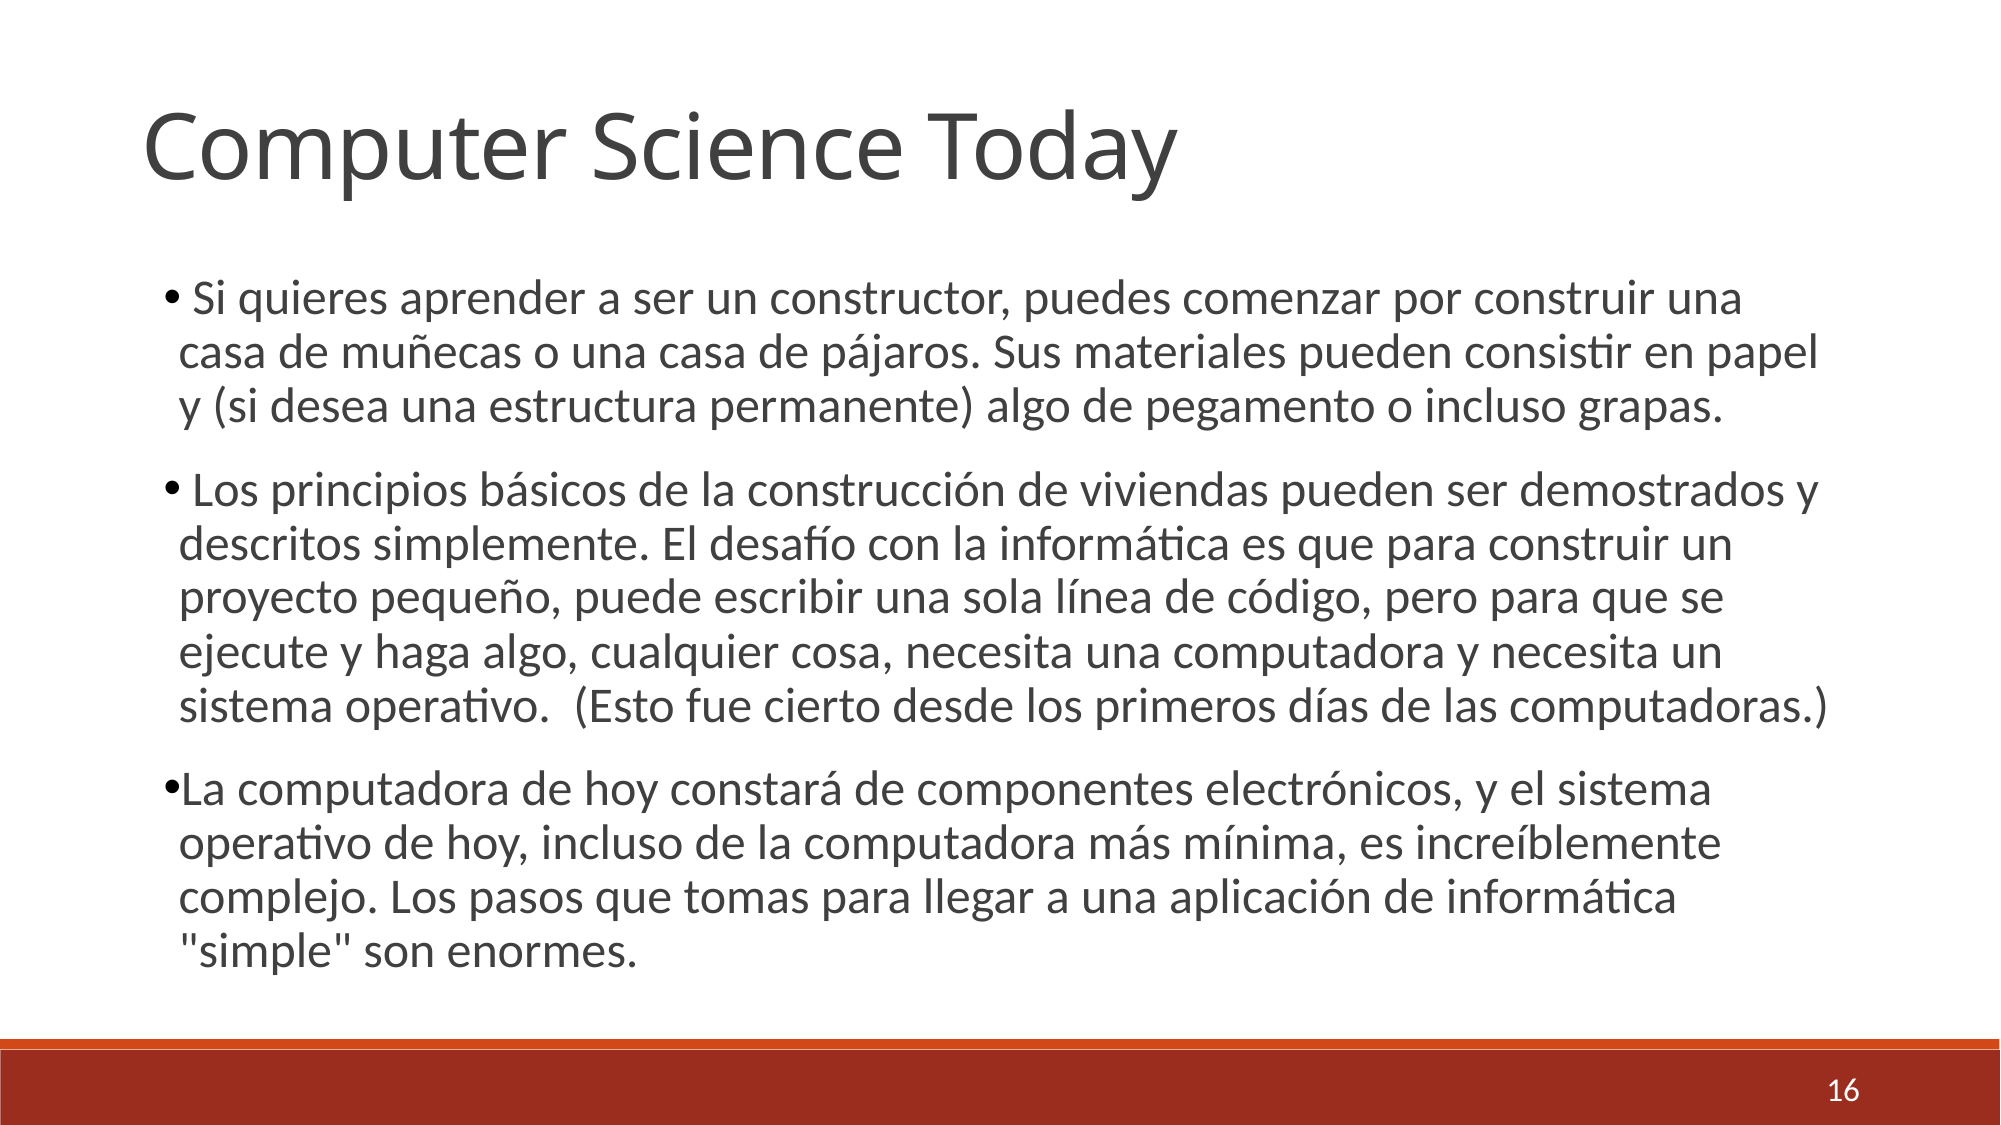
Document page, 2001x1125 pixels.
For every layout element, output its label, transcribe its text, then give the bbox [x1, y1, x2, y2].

text_box Si quieres aprender a ser un constructor, puedes comenzar por construir una casa de muñecas o una casa de pájaros. Sus materiales pueden consistir en papel y (si desea una estructura permanente) algo de pegamento o incluso grapas. Los principios básicos de la construcción de viviendas pueden ser demostrados y descritos simplemente. El desafío con la informática es que para construir un proyecto pequeño, puede escribir una sola línea de código, pero para que se ejecute y haga algo, cualquier cosa, necesita una computadora y necesita un sistema operativo. (Esto fue cierto desde los primeros días de las computadoras.) La computadora de hoy constará de componentes electrónicos, y el sistema operativo de hoy, incluso de la computadora más mínima, es increíblemente complejo. Los pasos que tomas para llegar a una aplicación de informática "simple" son enormes. [148, 264, 1853, 1027]
slide_number 16 [126, 1061, 1875, 1115]
text_box Computer Science Today [126, 97, 1821, 333]
